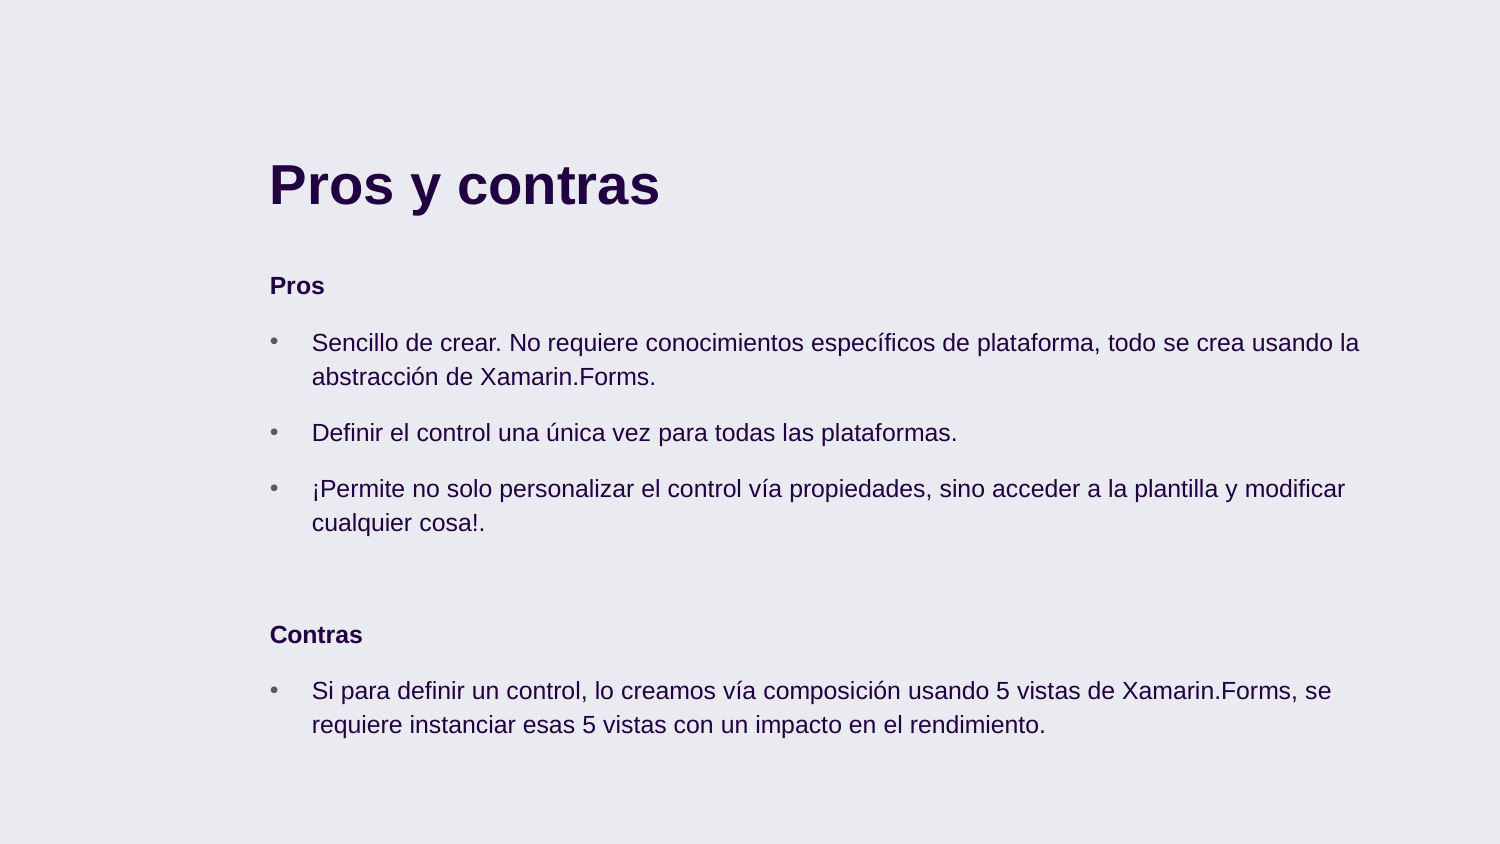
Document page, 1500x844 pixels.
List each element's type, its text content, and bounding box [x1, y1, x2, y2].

list Pros Sencillo de crear. No requiere conocimientos específicos de plataforma, todo se crea usando la abstracción de Xamarin.Forms. Definir el control una única vez para todas las plataformas. ¡Permite no solo personalizar el control vía propiedades, sino acceder a la plantilla y modificar cualquier cosa!. Contras Si para definir un control, lo creamos vía composición usando 5 vistas de Xamarin.Forms, se requiere instanciar esas 5 vistas con un impacto en el rendimiento. [254, 250, 1397, 760]
title Pros y contras [254, 133, 1397, 250]
